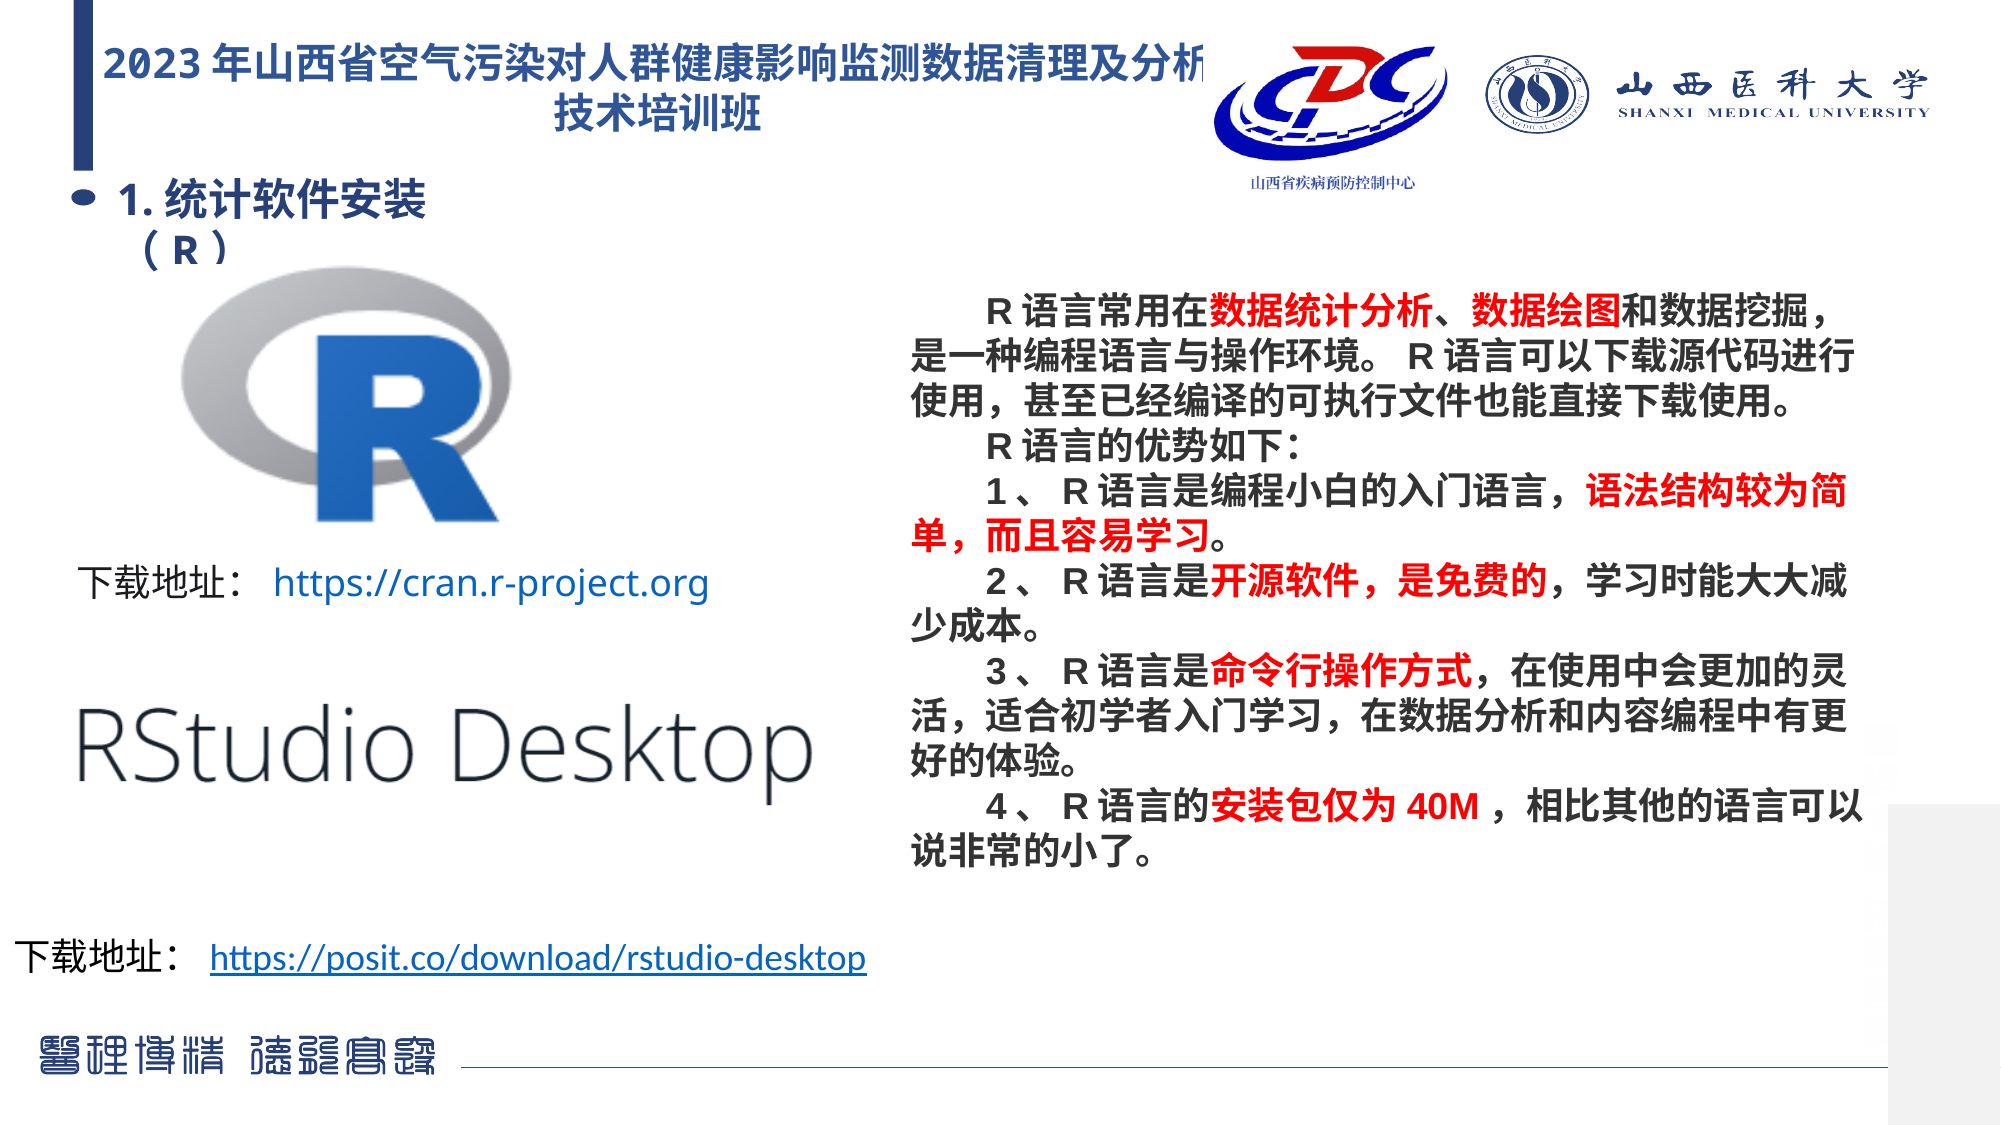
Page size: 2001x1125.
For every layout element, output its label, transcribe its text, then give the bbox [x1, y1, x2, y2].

picture [1202, 26, 1467, 196]
text_box 下载地址：https://posit.co/download/rstudio-desktop [0, 925, 1000, 1031]
text_box 2023年山西省空气污染对人群健康影响监测数据清理及分析技术培训班 [80, 29, 1202, 144]
text_box 下载地址：https://cran.r-project.org [61, 551, 1064, 618]
picture [39, 1035, 435, 1075]
picture [61, 680, 848, 823]
text_box 1.统计软件安装（R） [102, 164, 563, 284]
picture [167, 264, 577, 551]
text_box R语言常用在数据统计分析、数据绘图和数据挖掘，是一种编程语言与操作环境。R语言可以下载源代码进行使用，甚至已经编译的可执行文件也能直接下载使用。 R语言的优势如下： 1、R语言是编程小白的入门语言，语法结构较为简单，而且容易学习。 2、R语言是开源软件，是免费的，学习时能大大减少成本。 3、R语言是命令行操作方式，在使用中会更加的灵活，适合初学者入门学习，在数据分析和内容编程中有更好的体验。 4、R语言的安装包仅为40M，相比其他的语言可以说非常的小了。 [896, 279, 1892, 879]
picture [1485, 55, 1930, 134]
